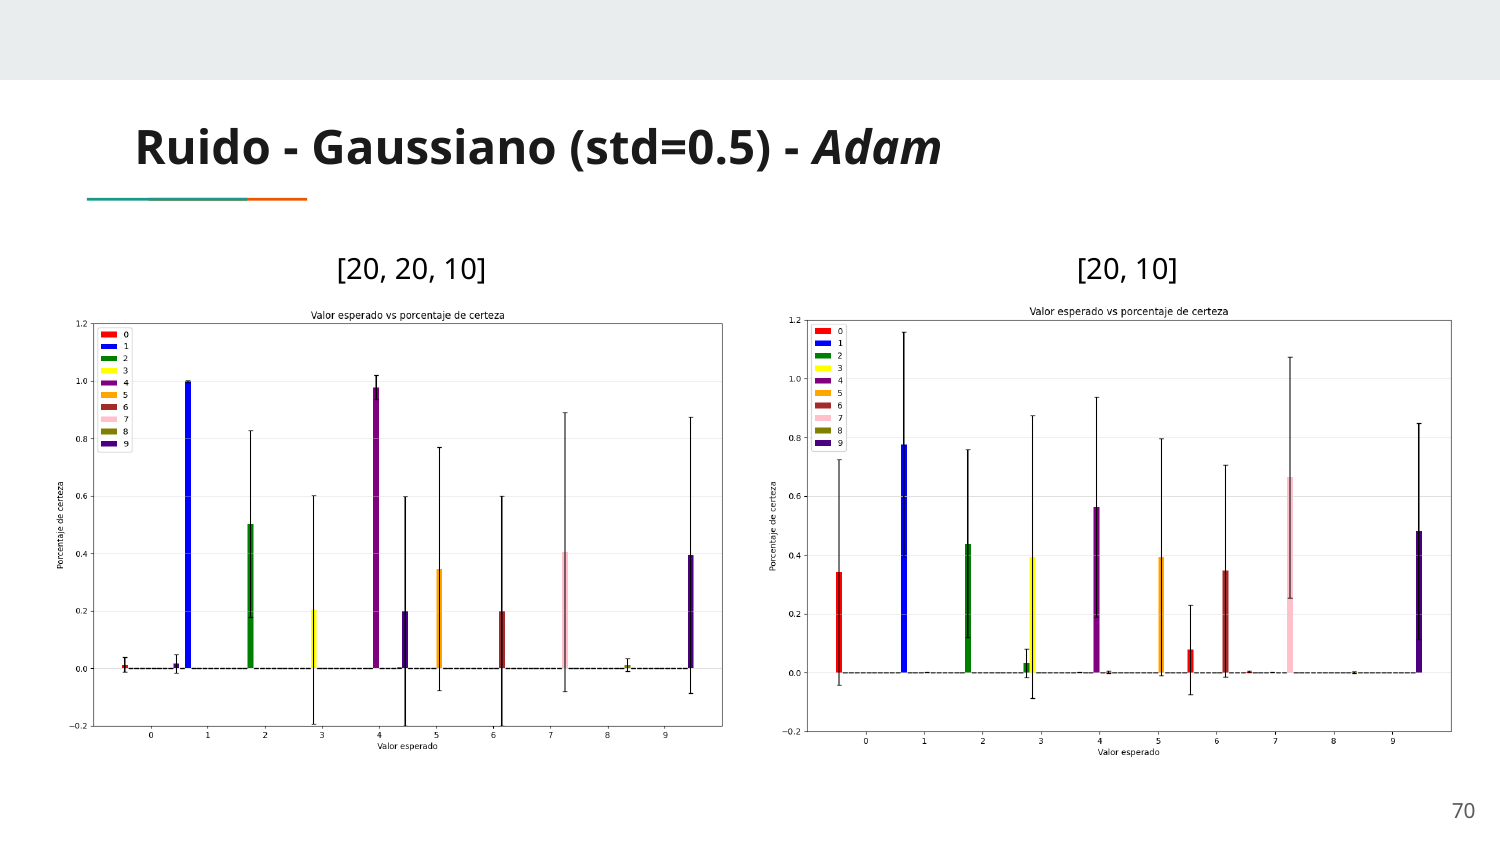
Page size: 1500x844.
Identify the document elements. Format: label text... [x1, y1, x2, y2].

text_box [20, 20, 10] [321, 234, 631, 299]
title Ruido - Gaussiano (std=0.5) - Adam [119, 101, 1381, 190]
picture [767, 300, 1466, 762]
slide_number ‹#› [1400, 779, 1491, 844]
text_box [20, 10] [1061, 234, 1371, 299]
picture [39, 300, 751, 762]
